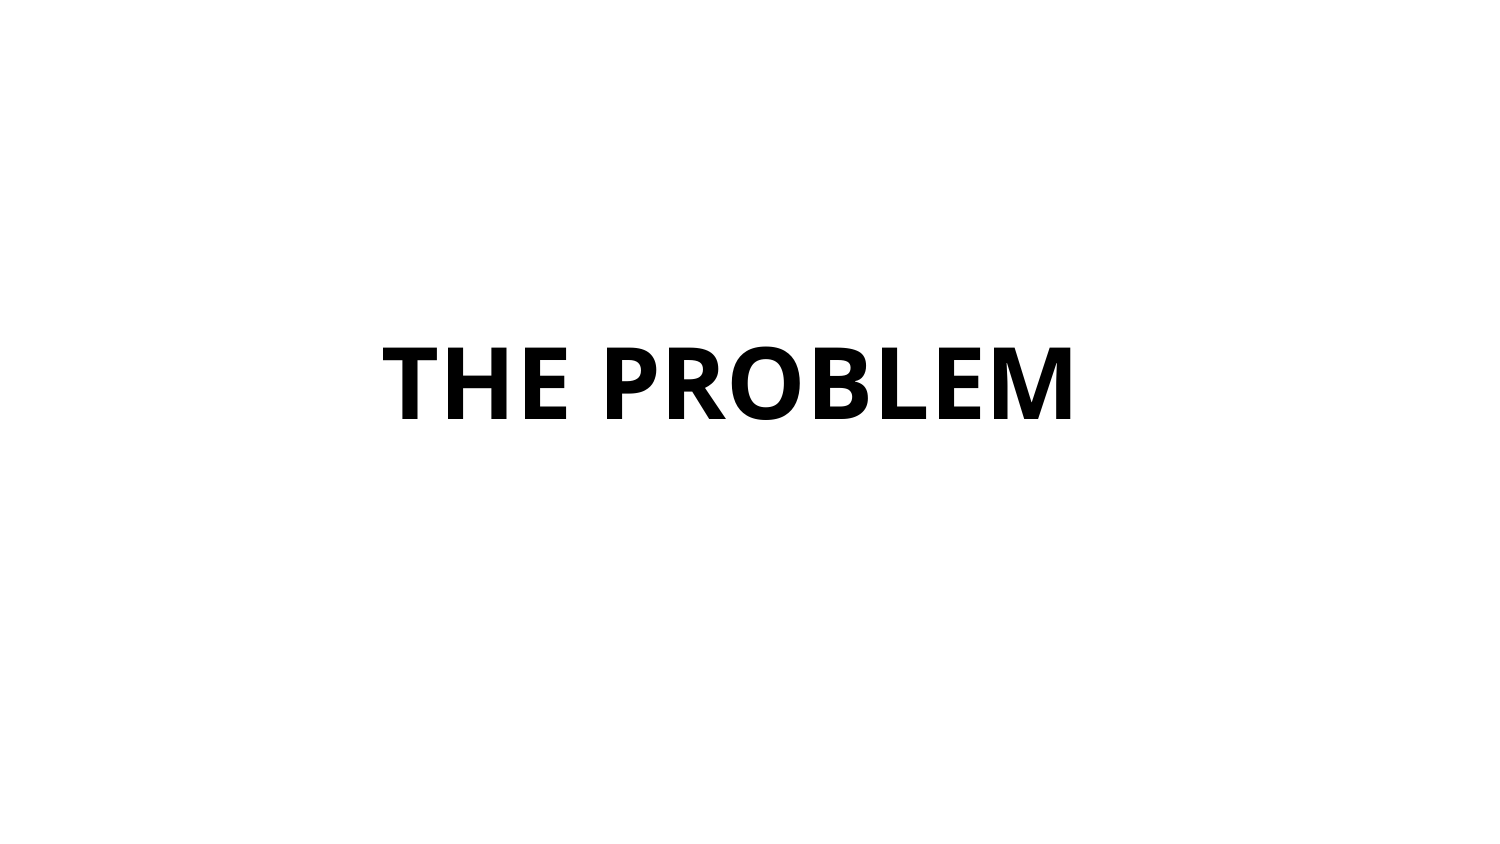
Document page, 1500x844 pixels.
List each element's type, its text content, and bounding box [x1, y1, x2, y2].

text_box THE PROBLEM [346, 304, 1117, 397]
